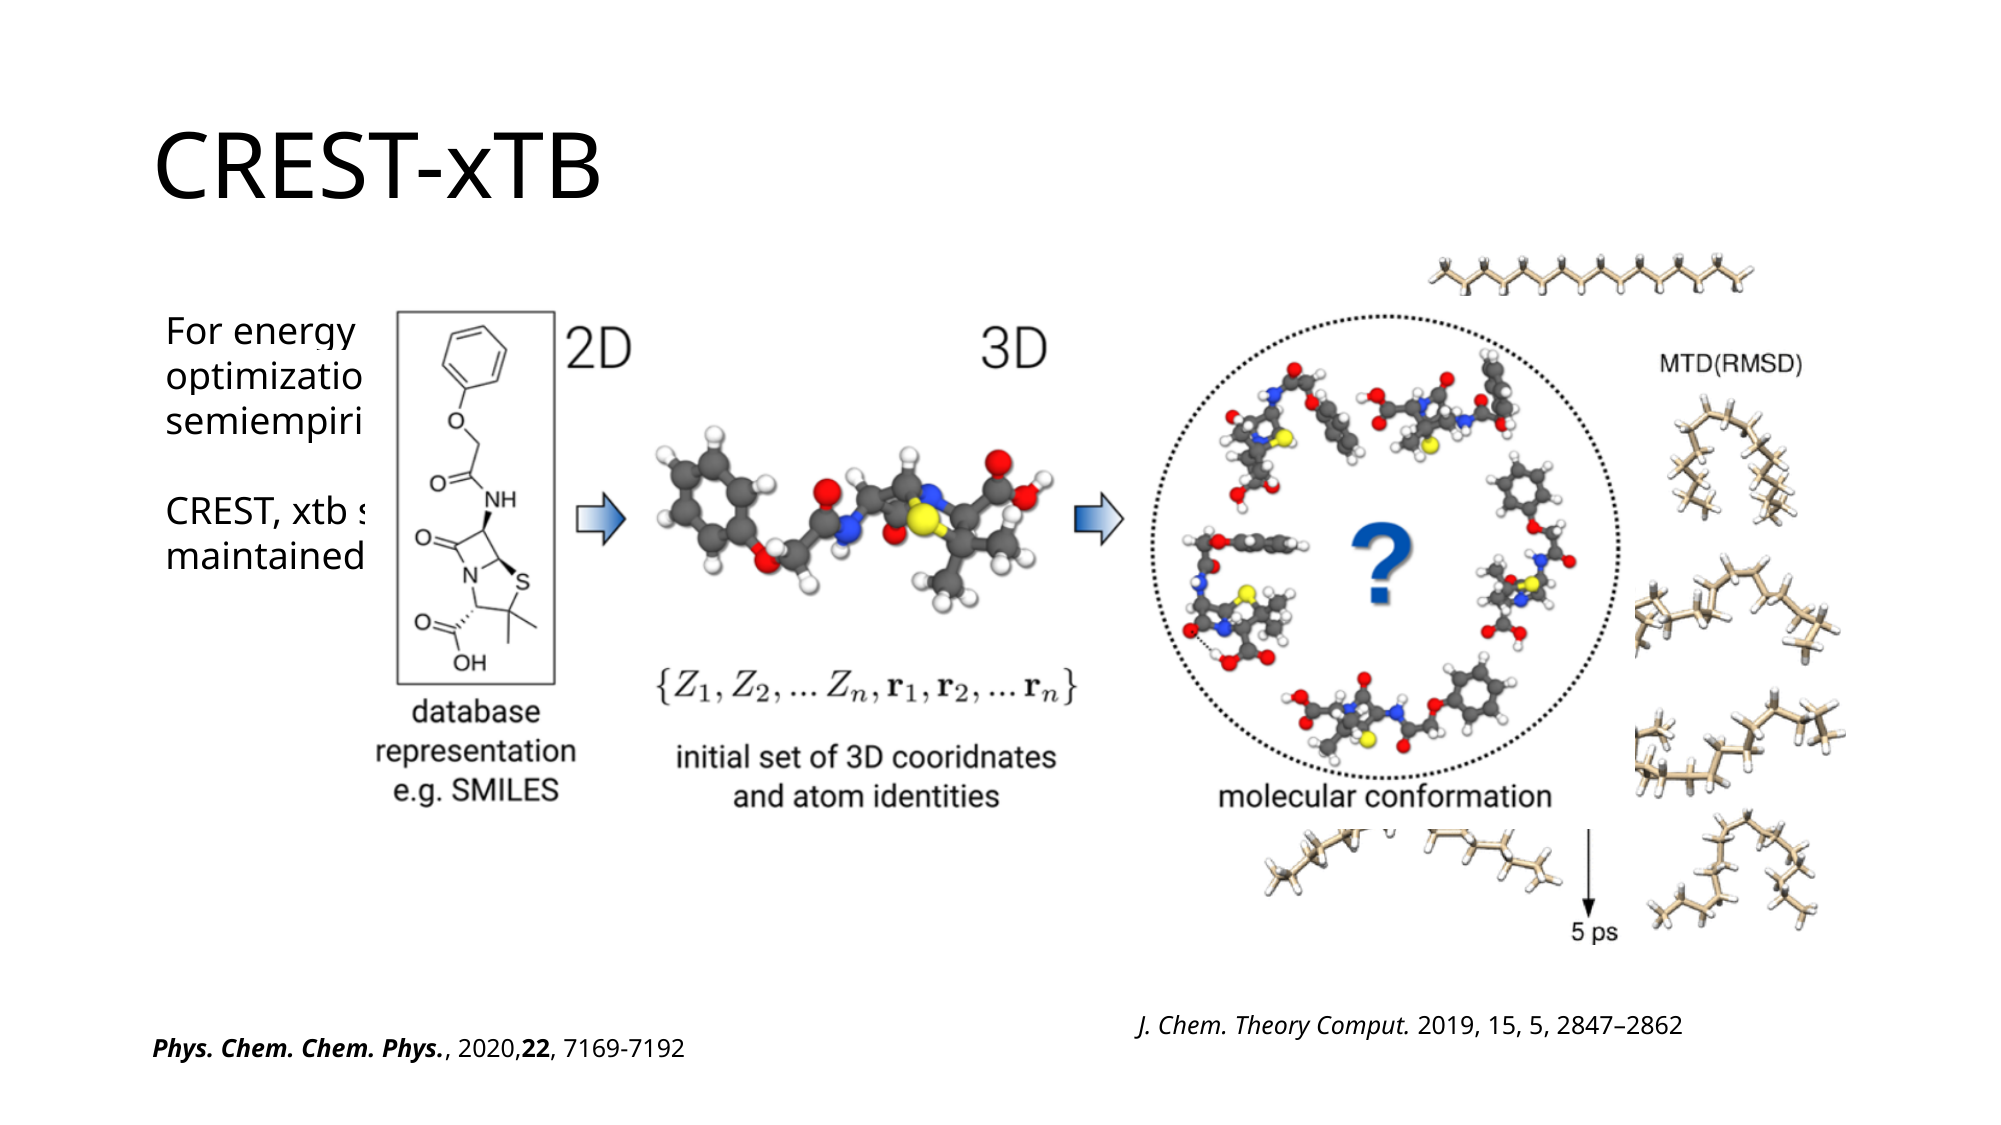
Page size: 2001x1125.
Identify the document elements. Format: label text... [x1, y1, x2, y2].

text_box For energy calculations and geometry optimizations, CREST uses either force field or semiempirical methods. CREST, xtb software is public, free, actively maintained [150, 299, 365, 675]
text_box Phys. Chem. Chem. Phys., 2020,22, 7169-7192 [137, 1025, 1200, 1070]
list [1244, 243, 1863, 959]
text_box J. Chem. Theory Comput. 2019, 15, 5, 2847–2862 [1123, 1002, 2000, 1047]
picture [365, 296, 1635, 829]
title CREST-xTB [137, 59, 1863, 278]
